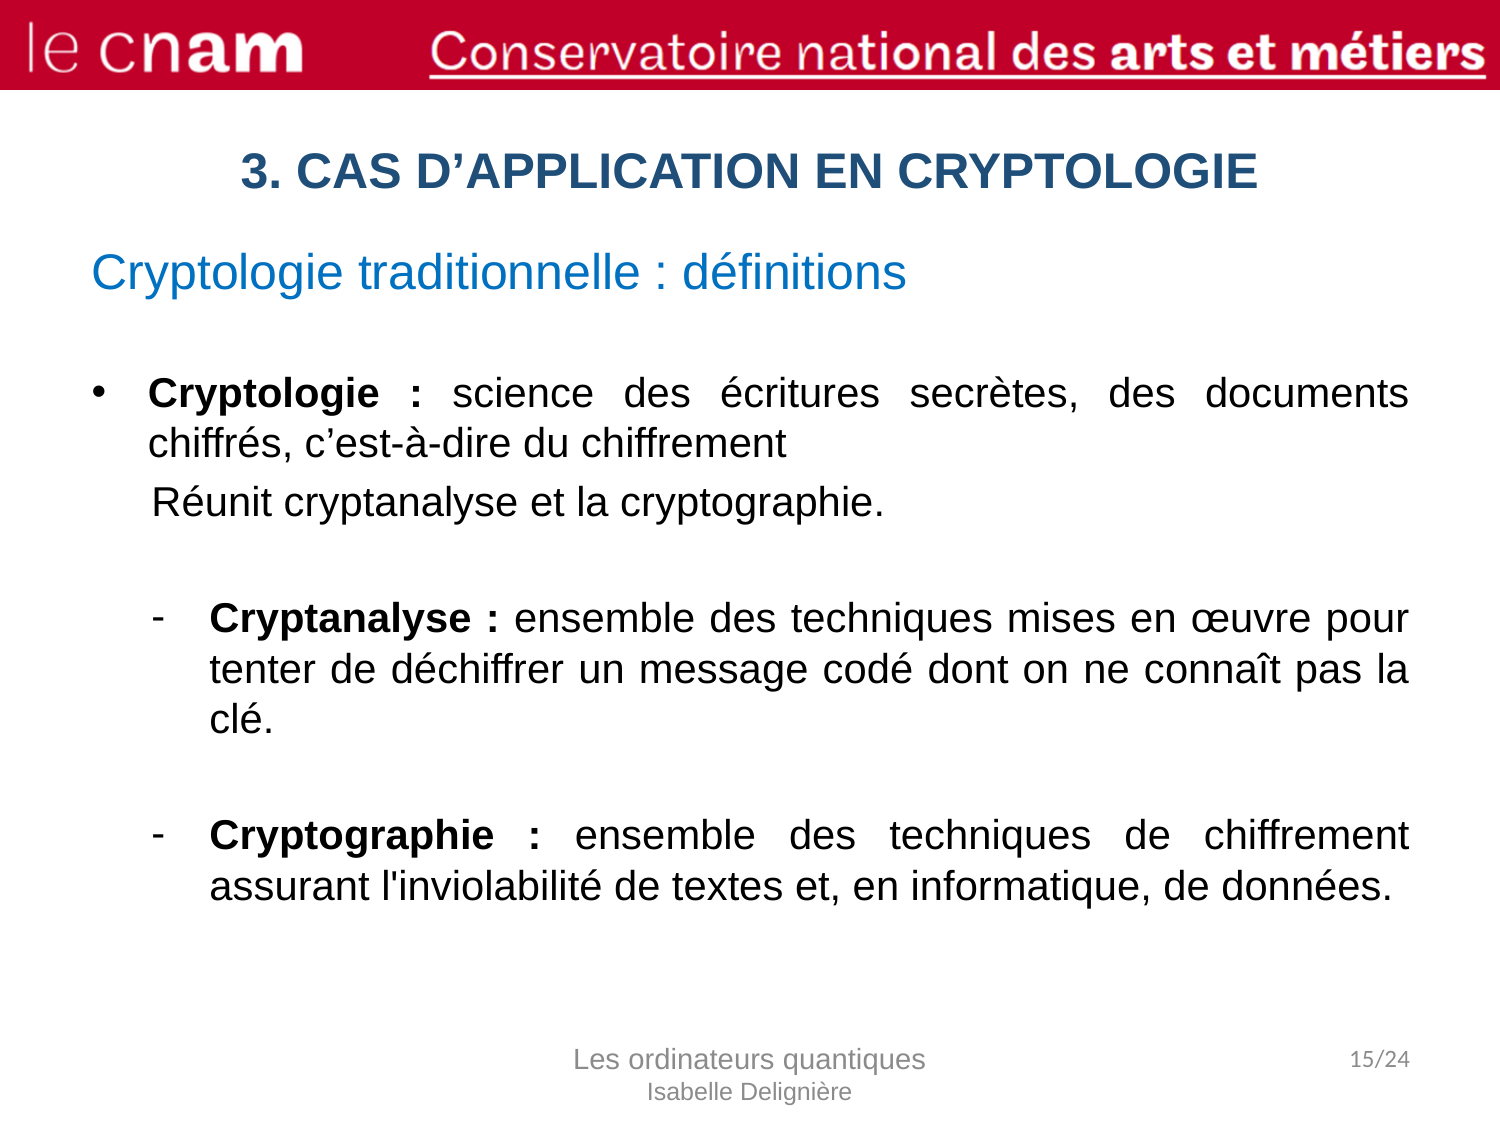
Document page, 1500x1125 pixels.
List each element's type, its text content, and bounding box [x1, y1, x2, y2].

list Cryptologie traditionnelle : définitions Cryptologie : science des écritures secrètes, des documents chiffrés, c’est-à-dire du chiffrement Réunit cryptanalyse et la cryptographie. Cryptanalyse : ensemble des techniques mises en œuvre pour tenter de déchiffrer un message codé dont on ne connaît pas la clé. Cryptographie : ensemble des techniques de chiffrement assurant l'inviolabilité de textes et, en informatique, de données. [76, 231, 1425, 1005]
picture [0, 0, 1500, 90]
footer Les ordinateurs quantiques Isabelle Delignière [512, 1042, 988, 1103]
slide_number 15/24 [1074, 1042, 1425, 1103]
title 3. CAS D’APPLICATION EN CRYPTOLOGIE [75, 99, 1425, 233]
